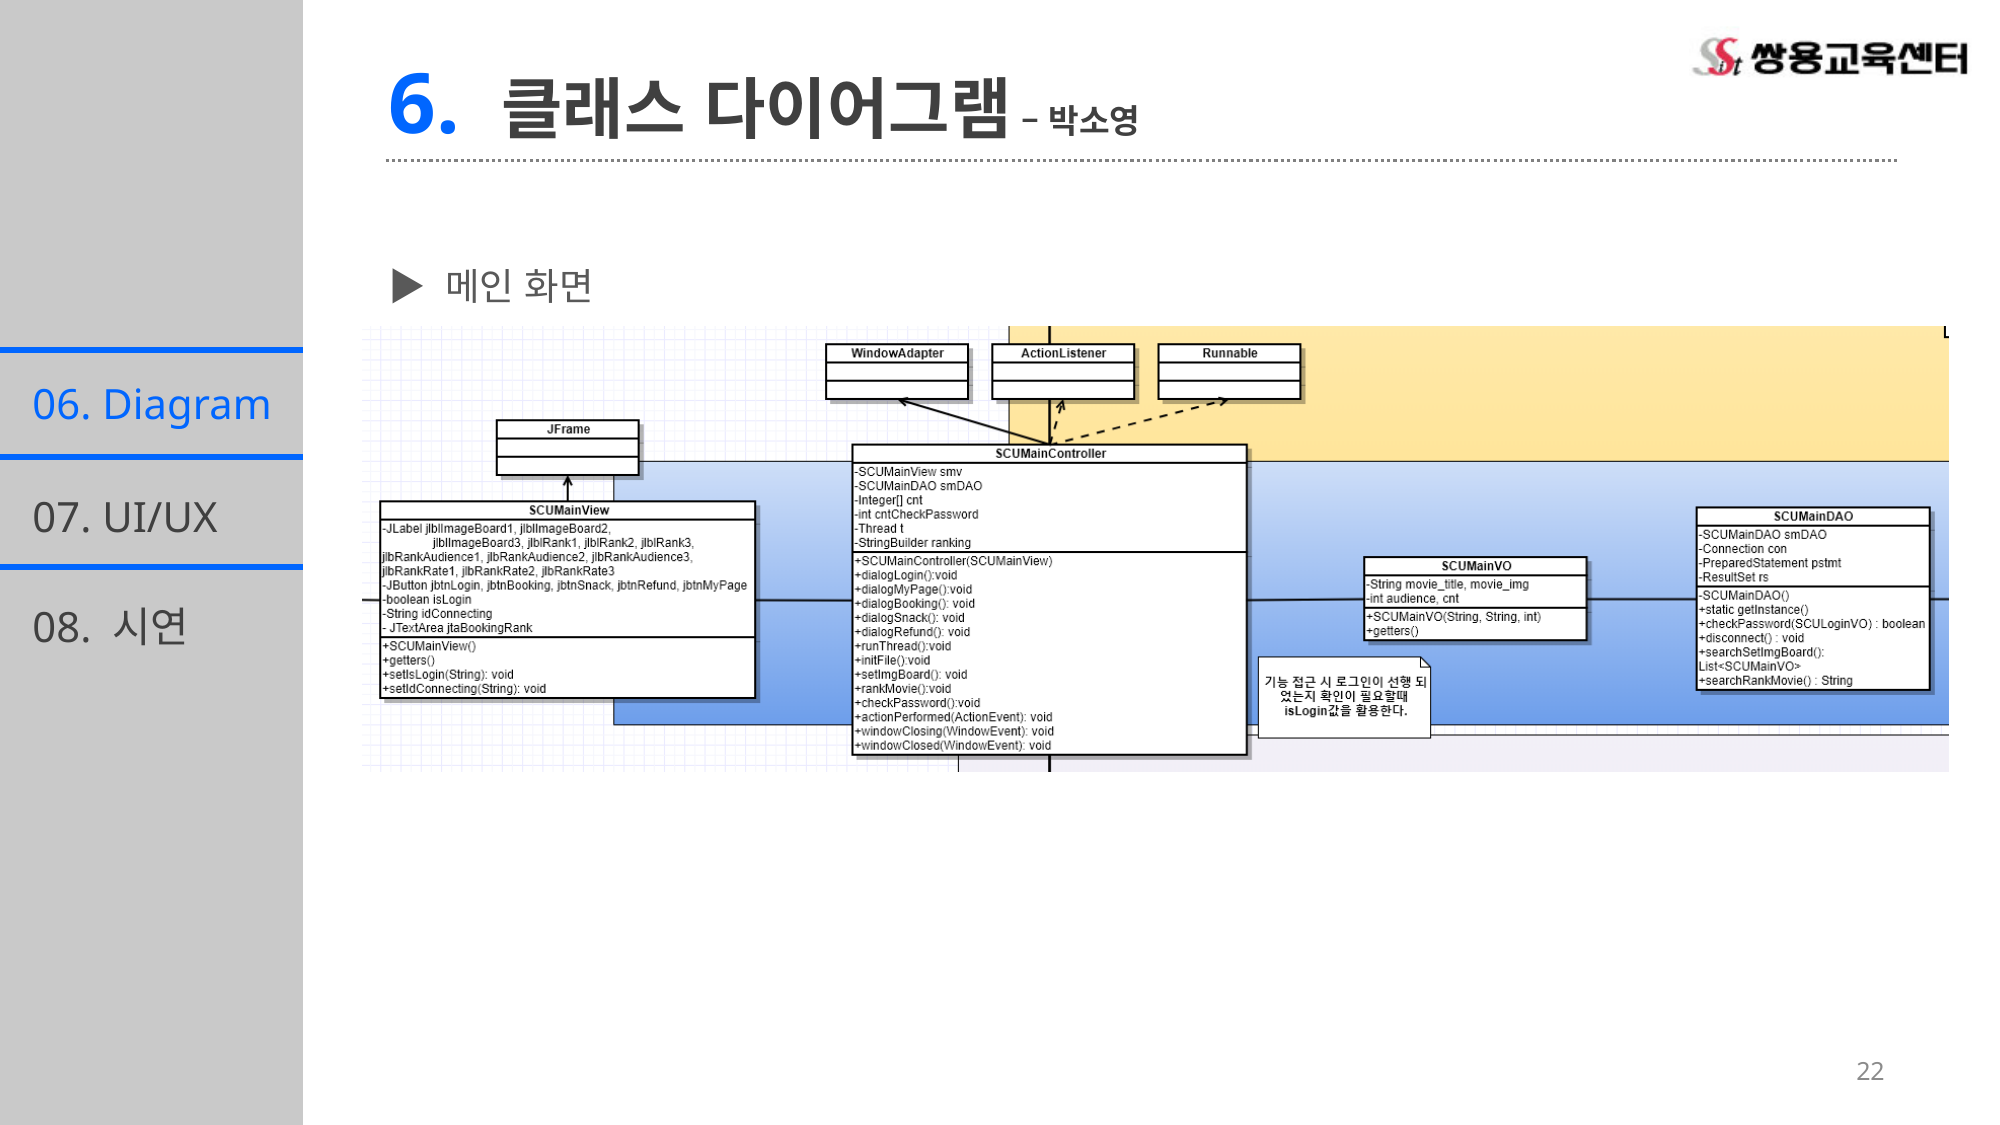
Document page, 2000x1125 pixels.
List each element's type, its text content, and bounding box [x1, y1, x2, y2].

text_box [0, 463, 303, 564]
text_box 07. UI/UX [17, 483, 296, 548]
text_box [373, 42, 1898, 161]
text_box ▶ 메인 화면 [373, 255, 1066, 315]
text_box [0, 357, 303, 454]
text_box [0, 0, 303, 347]
picture [361, 326, 1949, 773]
picture [1689, 14, 1972, 98]
slide_number 22 [1433, 1042, 1900, 1103]
text_box [0, 574, 303, 1125]
text_box 06. Diagram [17, 370, 297, 436]
text_box 08. 시연 [17, 593, 297, 659]
